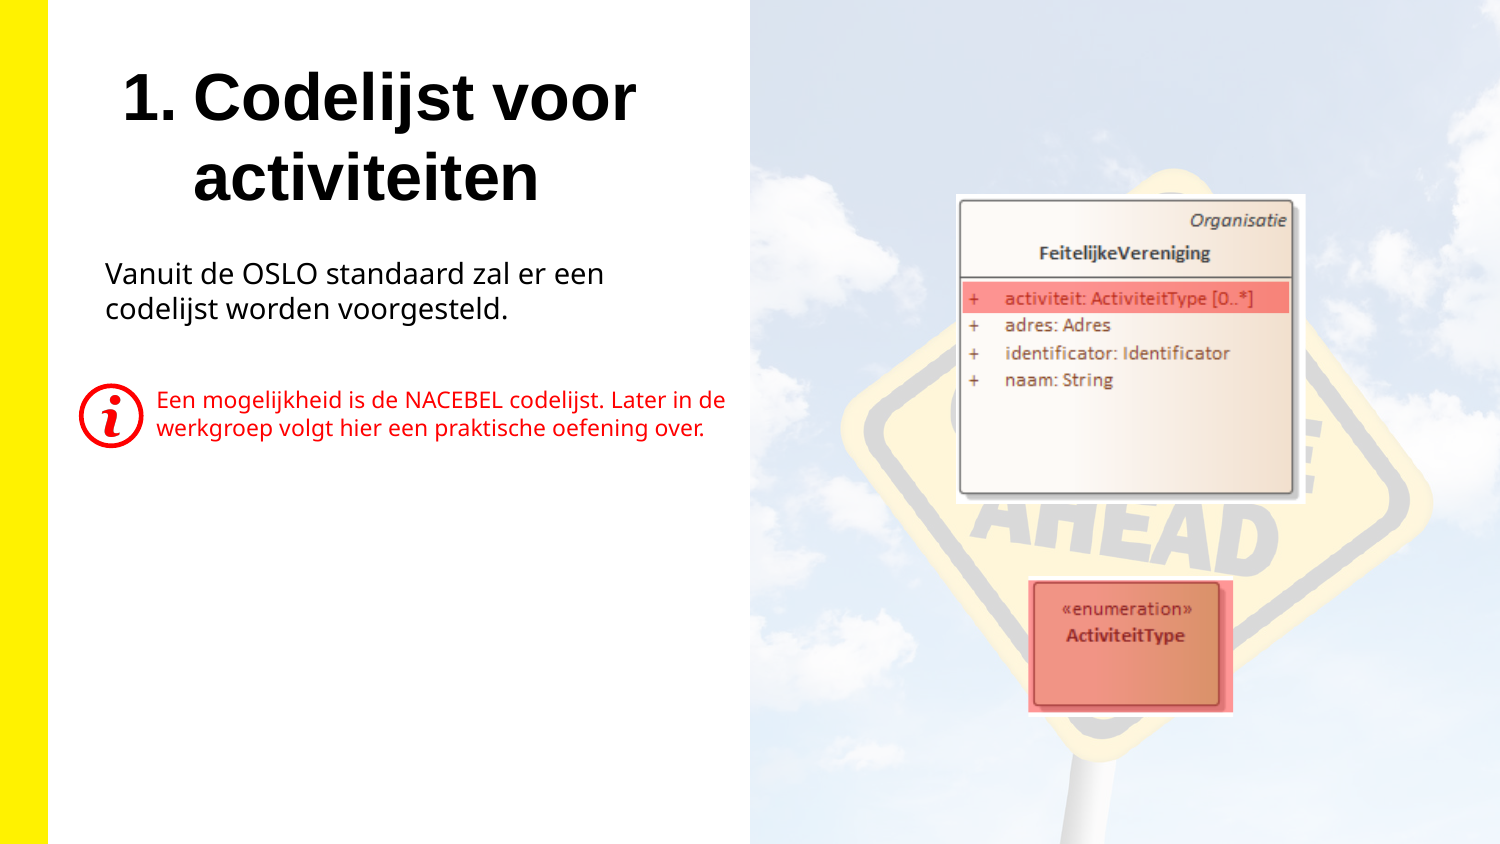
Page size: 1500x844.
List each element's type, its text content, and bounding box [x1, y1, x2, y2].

text_box Een mogelijkheid is de NACEBEL codelijst. Later in de werkgroep volgt hier een praktische oefening over. [141, 370, 744, 484]
text_box Vanuit de OSLO standaard zal er een codelijst worden voorgesteld. [90, 240, 725, 340]
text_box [80, 385, 142, 447]
picture [749, 0, 1500, 844]
text_box Codelijst voor activiteiten [107, 47, 744, 169]
